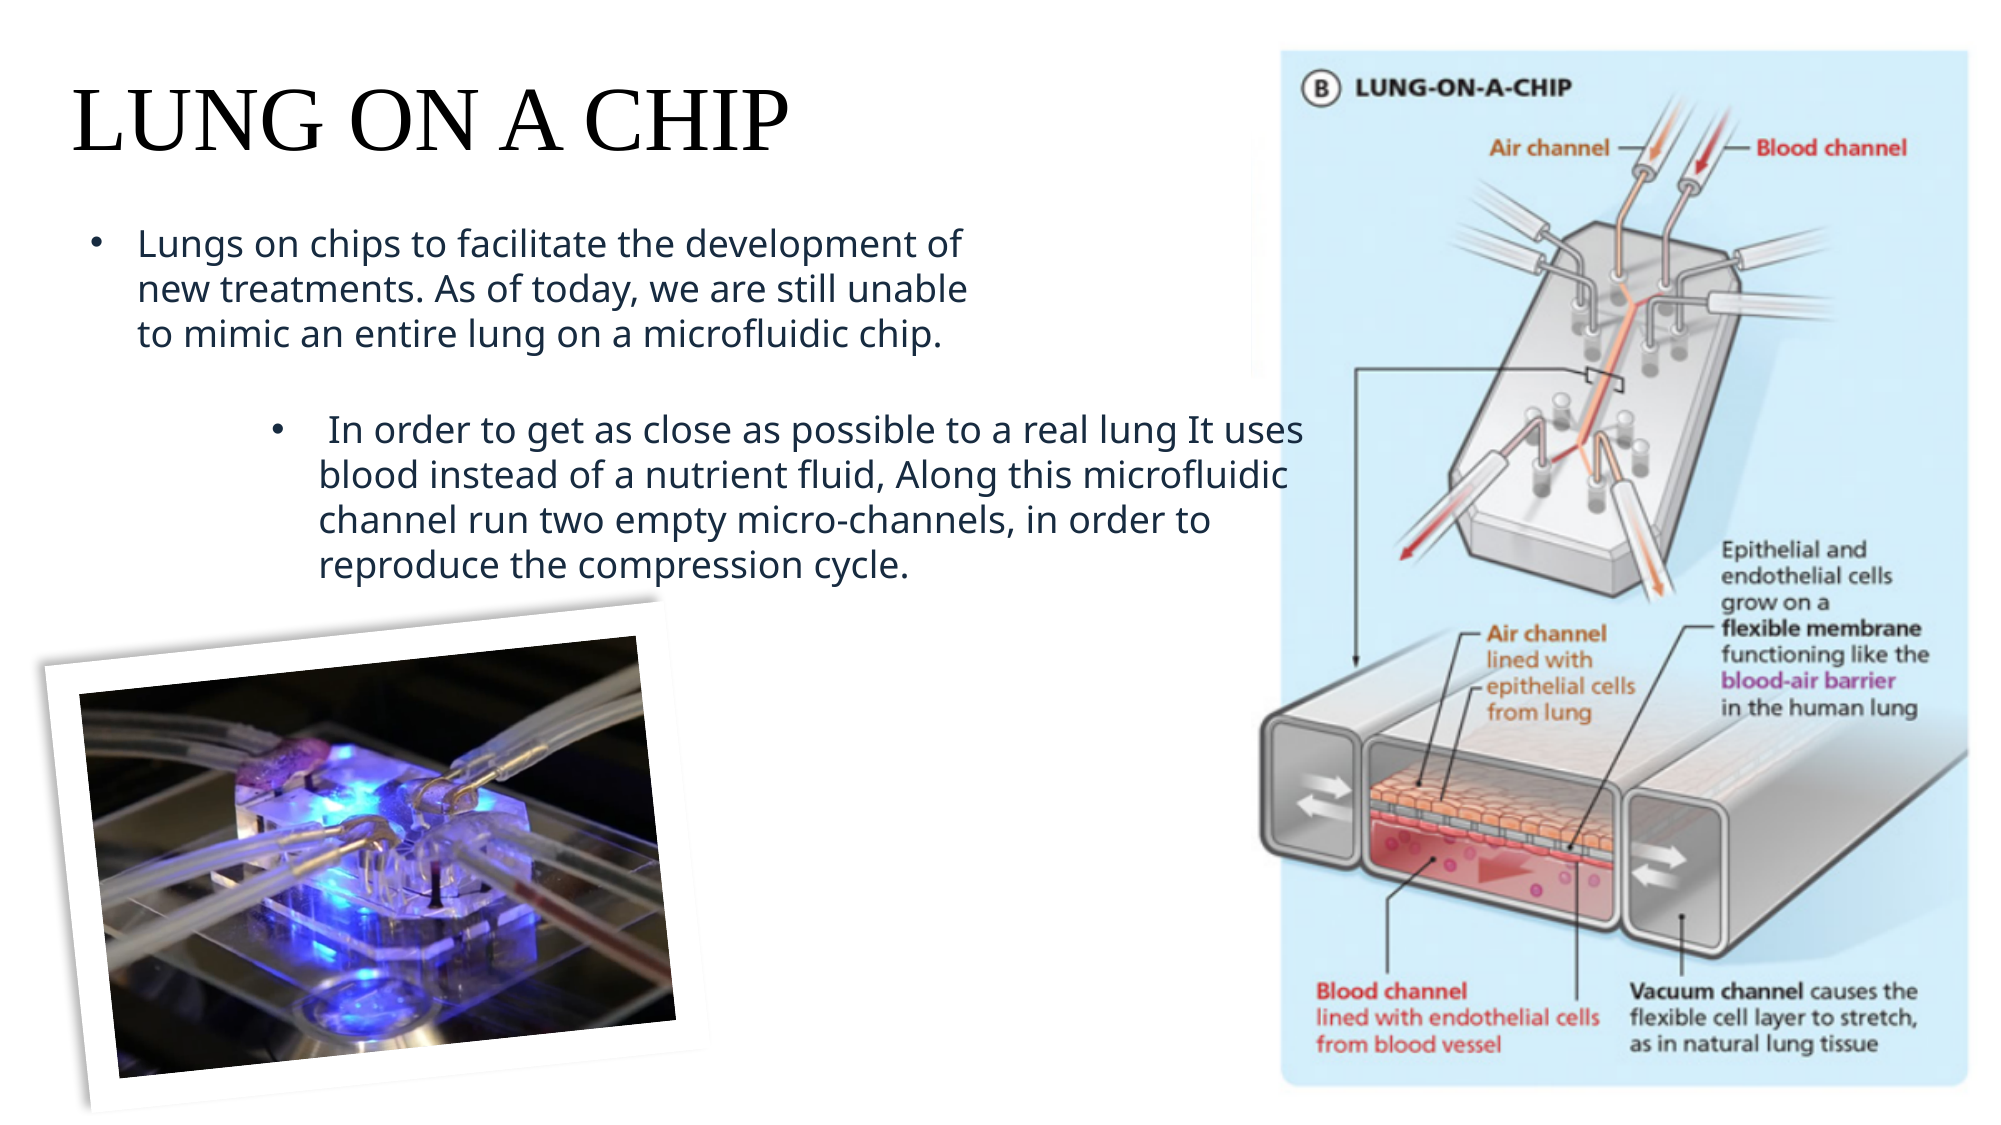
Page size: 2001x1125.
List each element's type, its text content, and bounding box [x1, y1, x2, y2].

picture [80, 636, 676, 1078]
text_box In order to get as close as possible to a real lung It uses blood instead of a nutrient fluid, Along this microfluidic channel run two empty micro-channels, in order to reproduce the compression cycle. [256, 398, 1250, 594]
text_box Lungs on chips to facilitate the development of new treatments. As of today, we are still unable to mimic an entire lung on a microfluidic chip. [75, 212, 1005, 362]
picture [1250, 27, 1989, 1104]
text_box LUNG ON A CHIP [56, 51, 808, 176]
